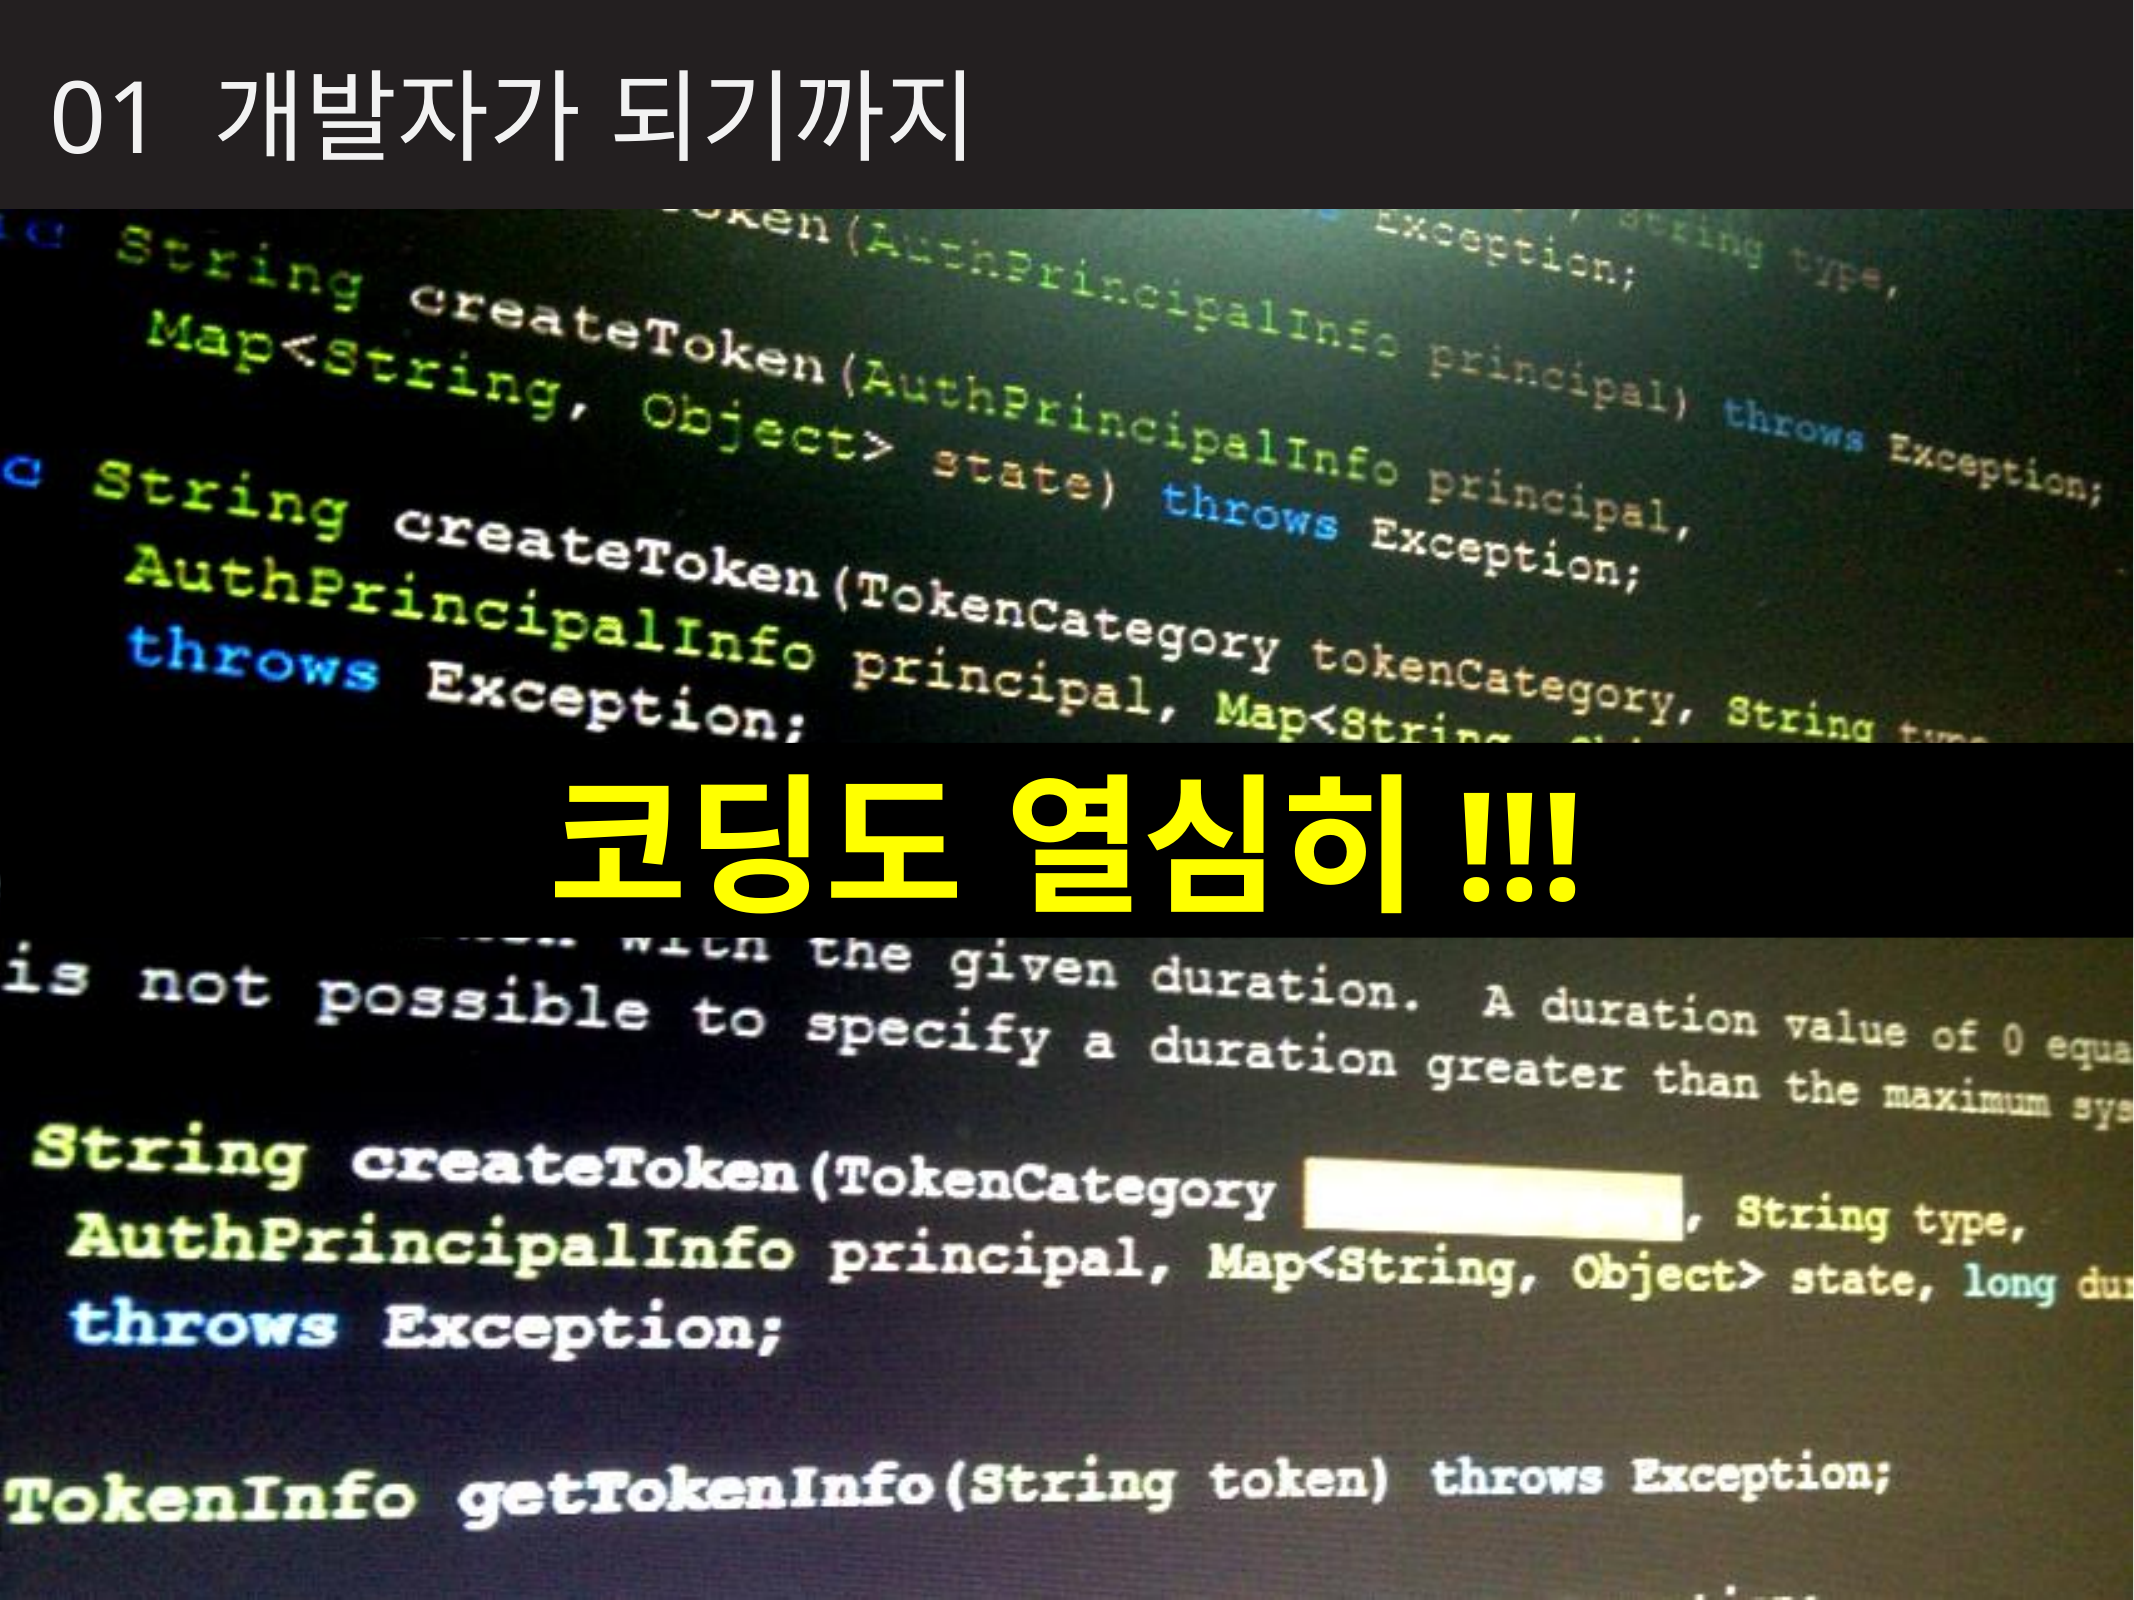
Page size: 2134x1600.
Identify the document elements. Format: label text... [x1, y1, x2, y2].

picture [0, 209, 2134, 1600]
text_box 01 개발자가 되기까지 [34, 22, 993, 182]
